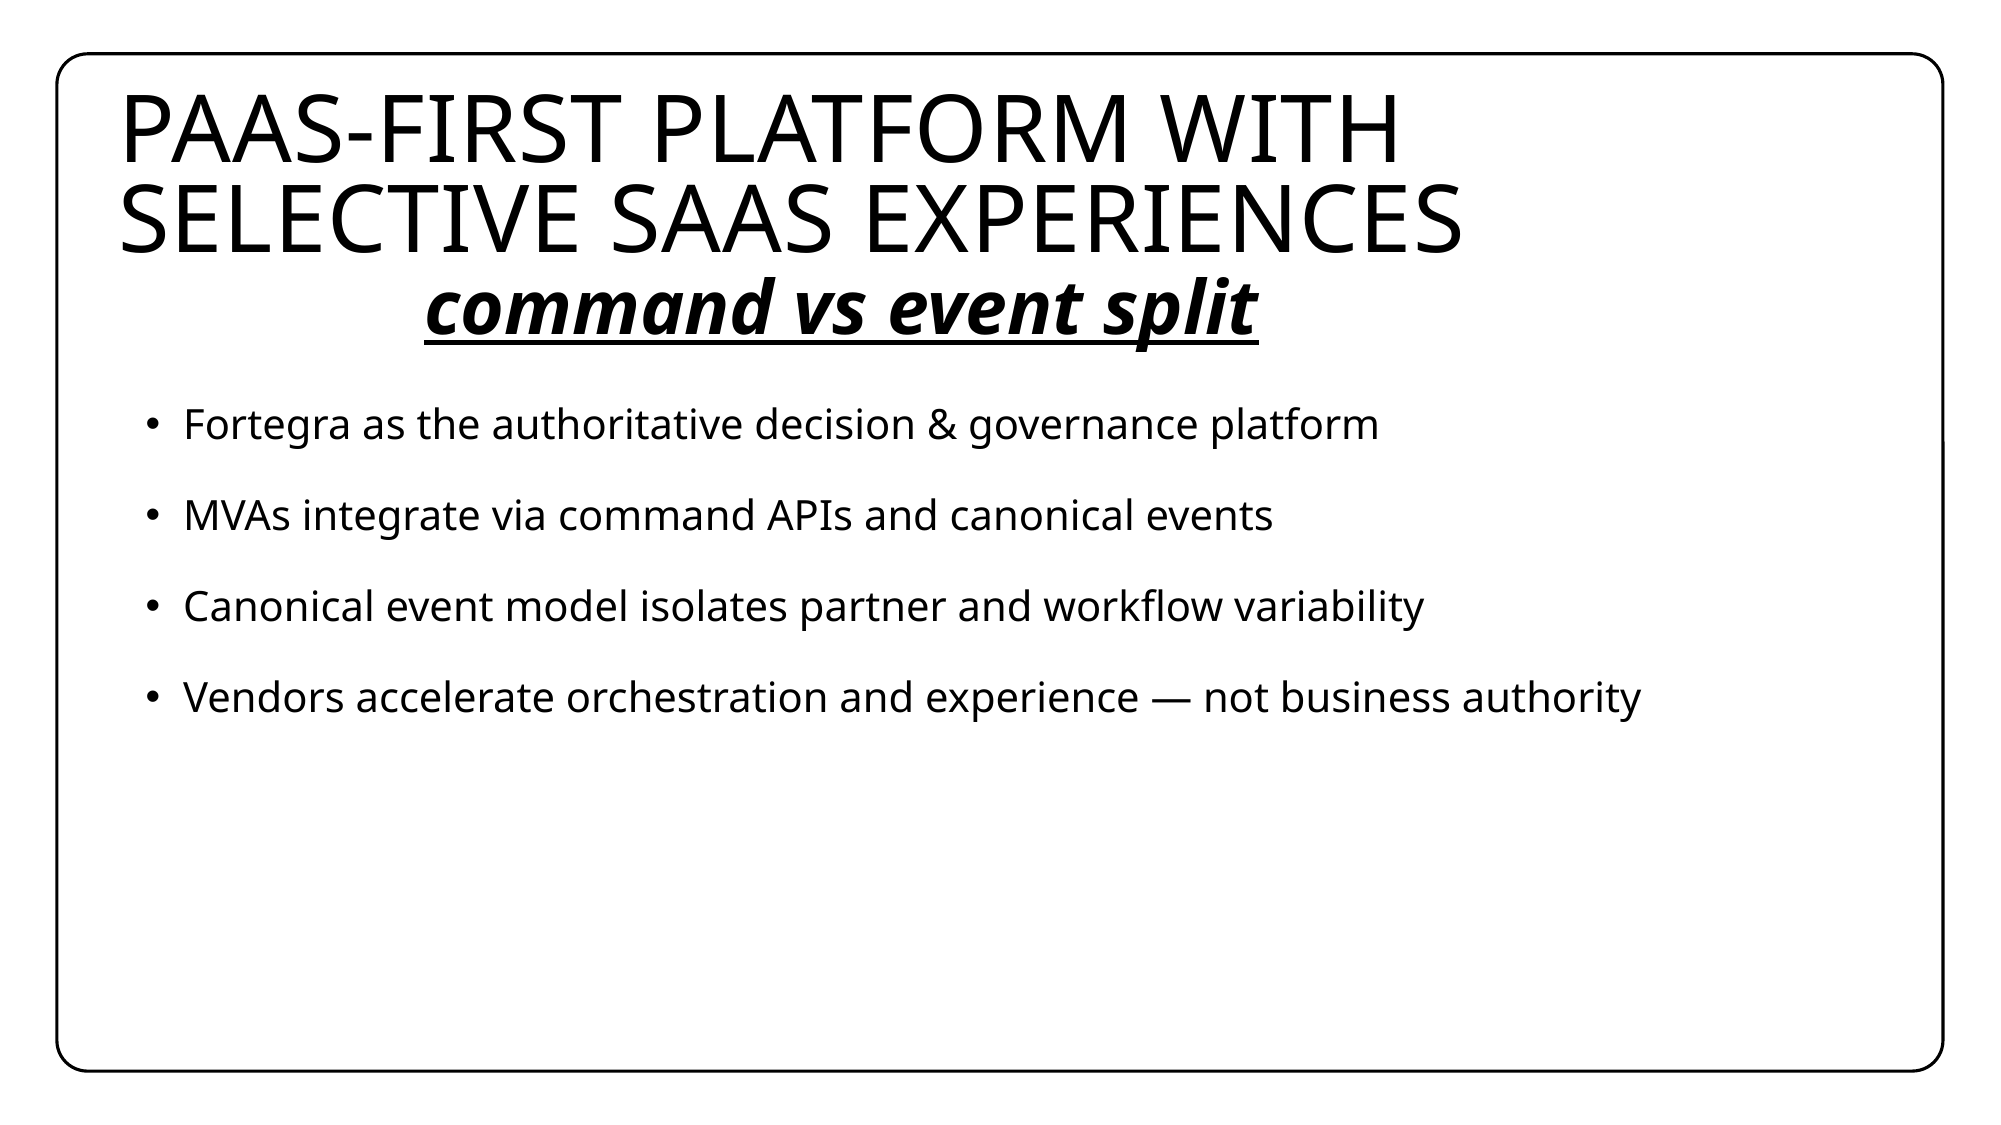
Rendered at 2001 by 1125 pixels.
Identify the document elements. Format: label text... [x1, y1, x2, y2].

list Fortegra as the authoritative decision & governance platform MVAs integrate via command APIs and canonical events Canonical event model isolates partner and workflow variability Vendors accelerate orchestration and experience — not business authority [130, 370, 1840, 866]
text_box command vs event split [341, 251, 1342, 357]
title PaaS-First Platform with Selective SaaS Experiences [103, 83, 1909, 311]
